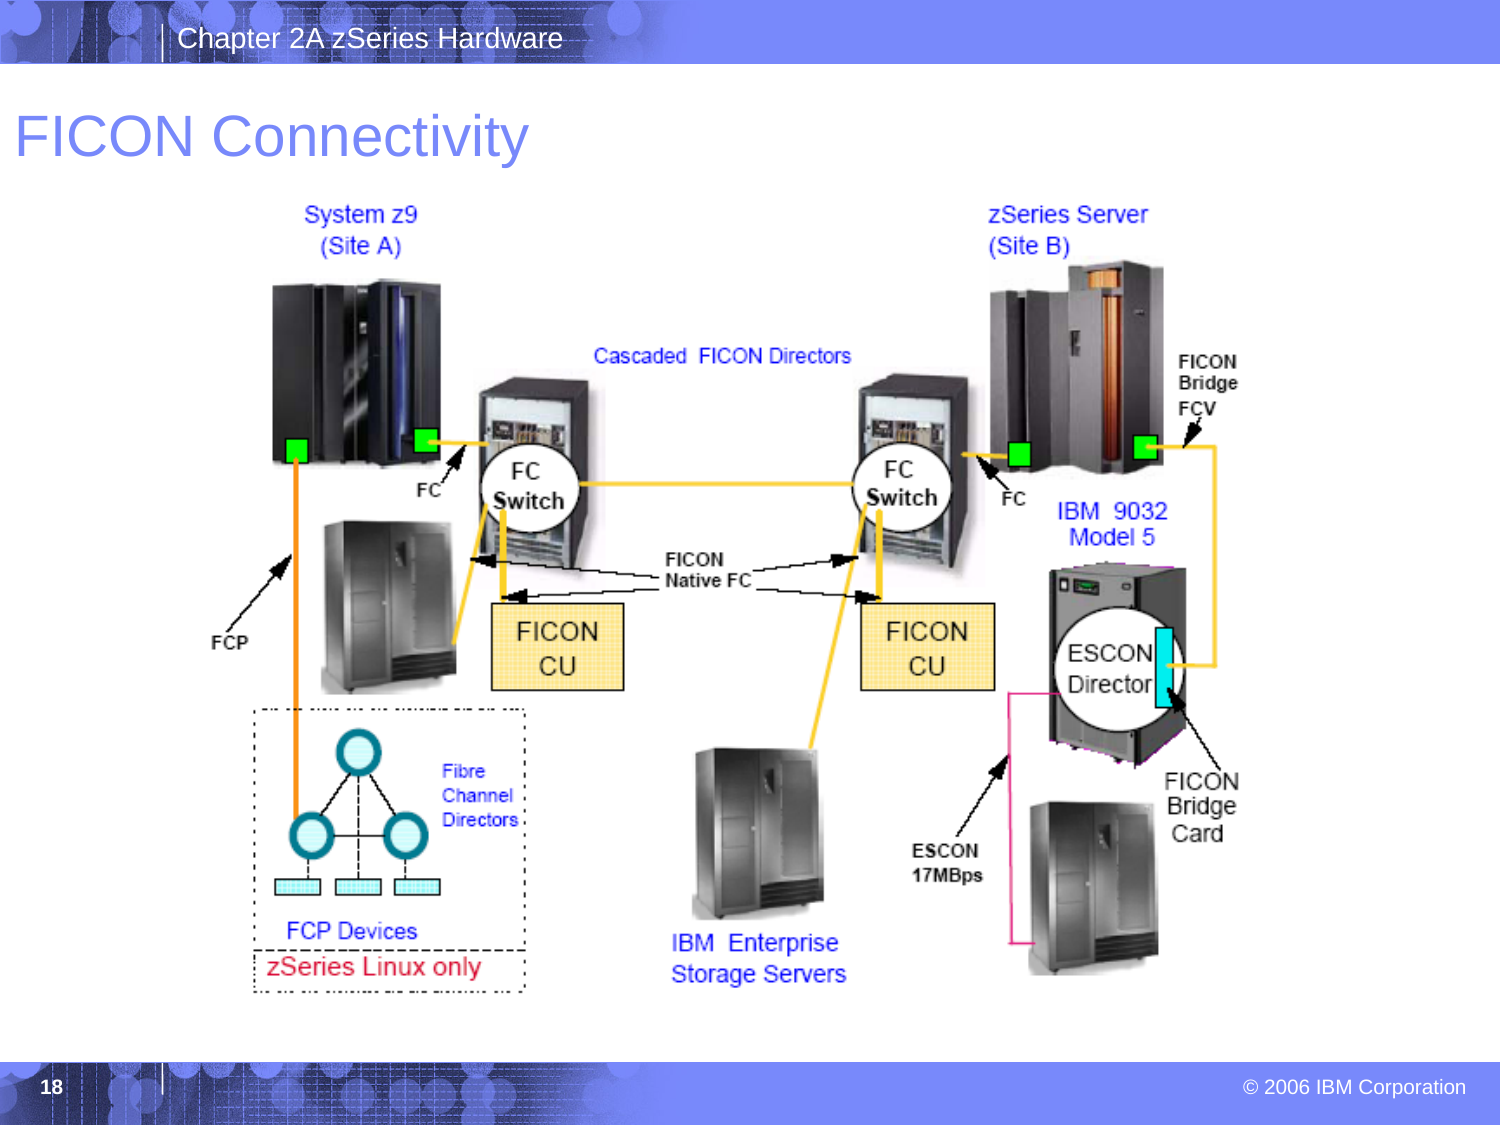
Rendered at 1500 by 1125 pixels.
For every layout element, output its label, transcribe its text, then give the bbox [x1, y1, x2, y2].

picture [1, 1, 1500, 63]
slide_number 18 [25, 1066, 191, 1120]
picture [162, 199, 1313, 1015]
text_box FICON Connectivity [0, 112, 1448, 163]
picture [0, 1063, 1500, 1125]
